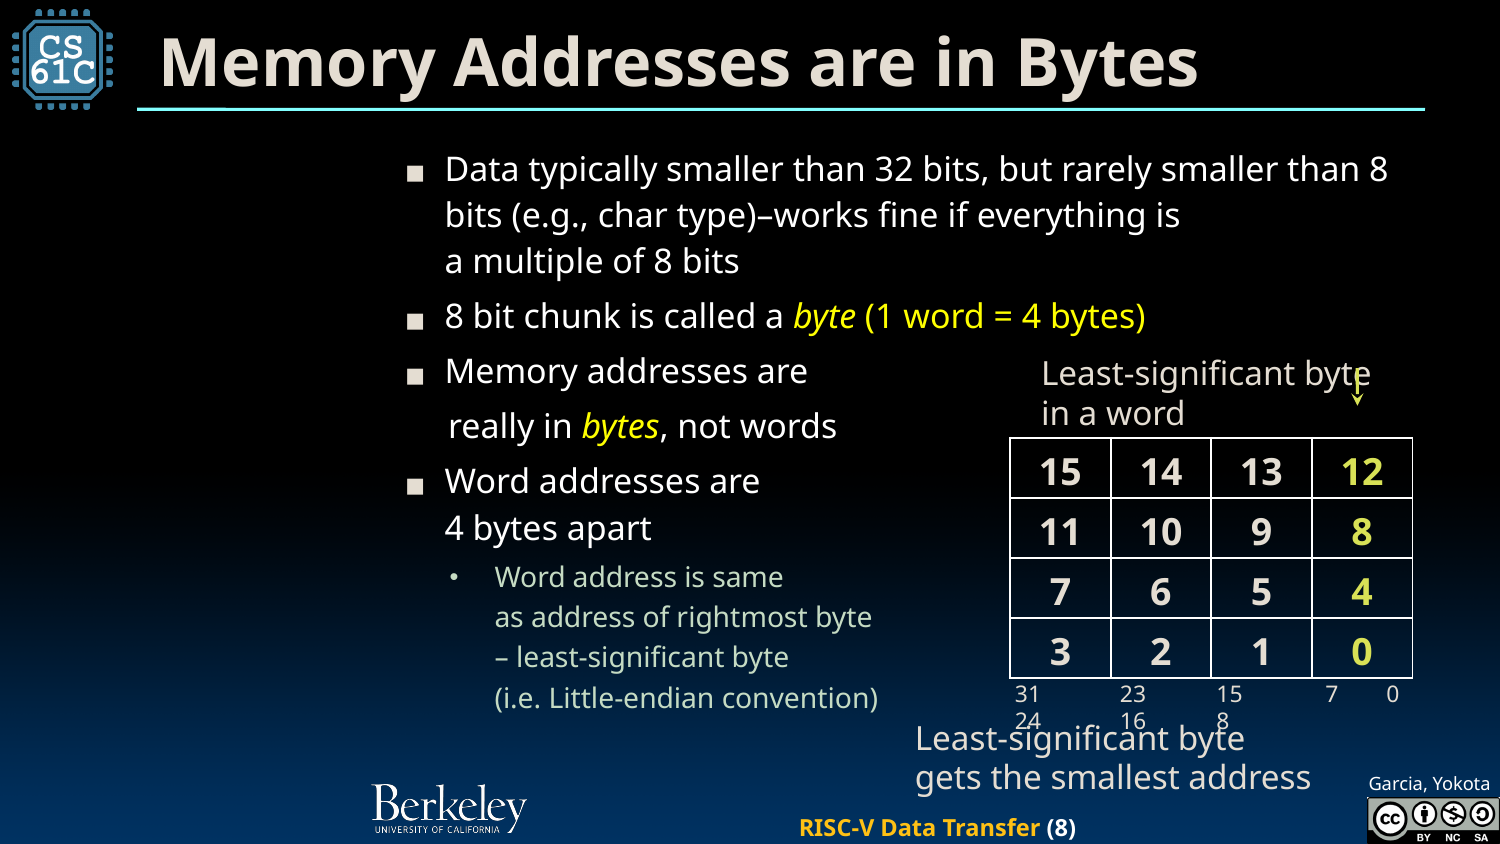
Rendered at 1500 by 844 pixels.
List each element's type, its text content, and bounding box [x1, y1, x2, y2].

picture [0, 0, 1500, 844]
text_box Least-significant byte gets the smallest address [899, 735, 1335, 805]
title Memory Addresses are in Bytes [137, 9, 1430, 104]
list Data typically smaller than 32 bits, but rarely smaller than 8 bits (e.g., char type)–works fine if everything is a multiple of 8 bits 8 bit chunk is called a byte (1 word = 4 bytes) Memory addresses are really in bytes, not words Word addresses are 4 bytes apart Word address is same as address of rightmost byte – least-significant byte (i.e. Little-endian convention) [375, 134, 1450, 735]
